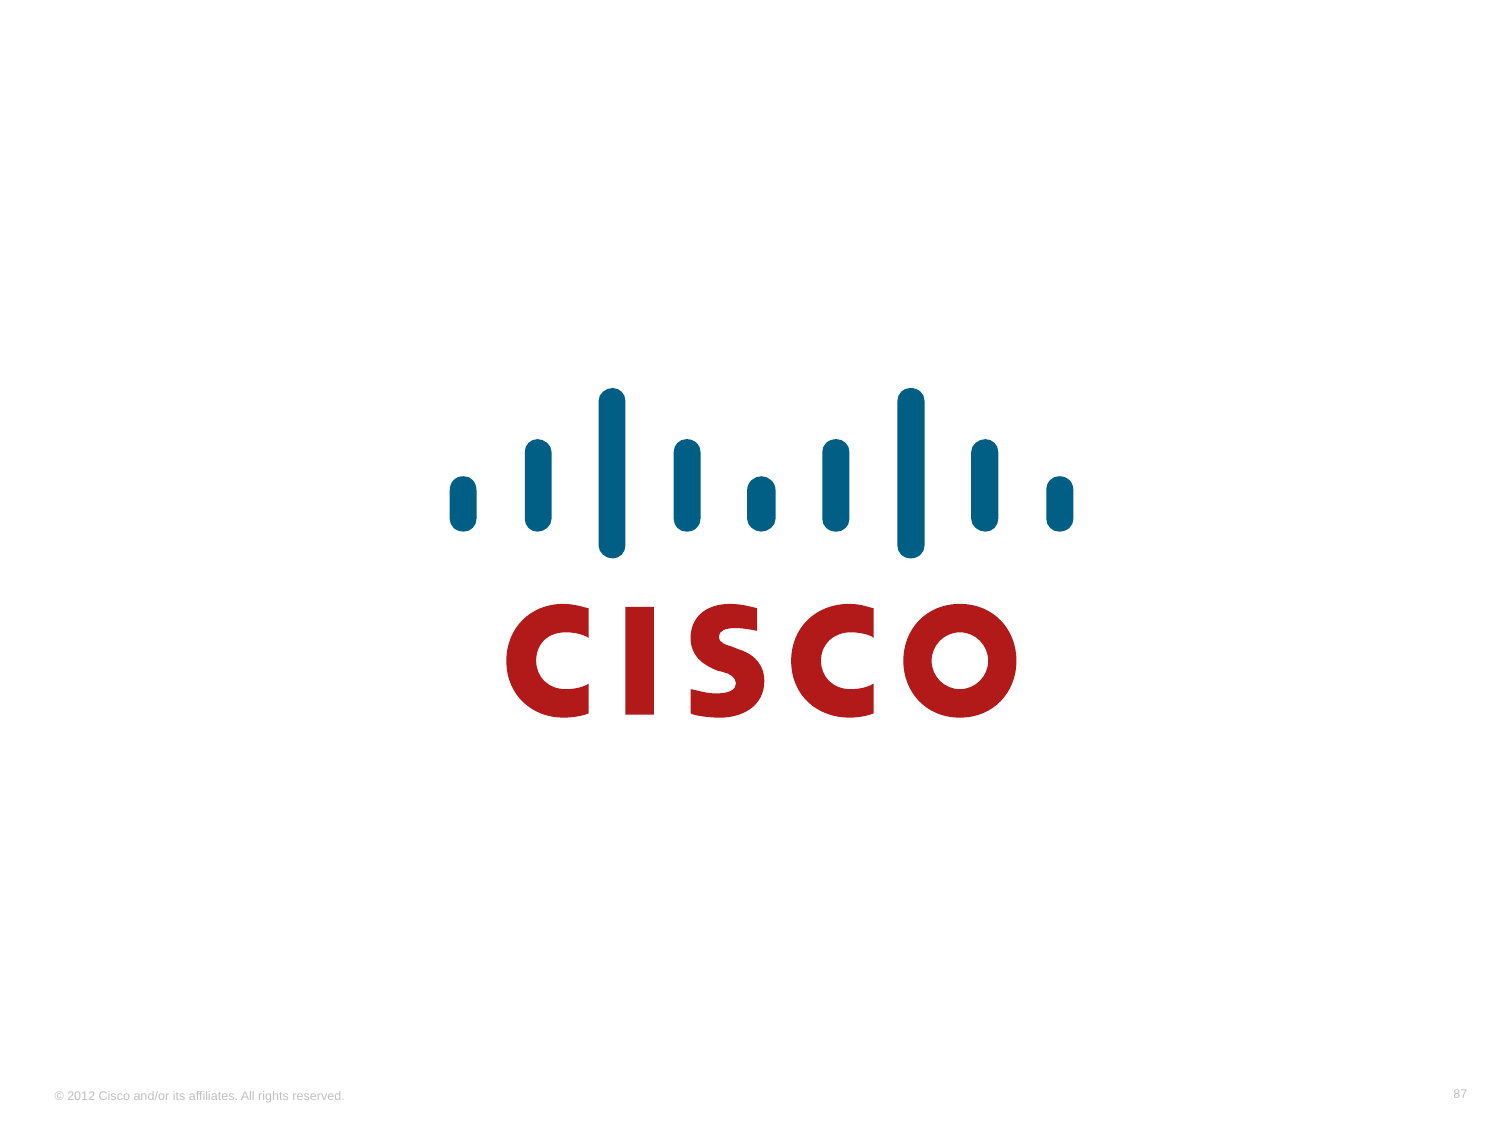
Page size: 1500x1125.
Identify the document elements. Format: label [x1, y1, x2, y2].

text_box [0, 0, 1500, 720]
